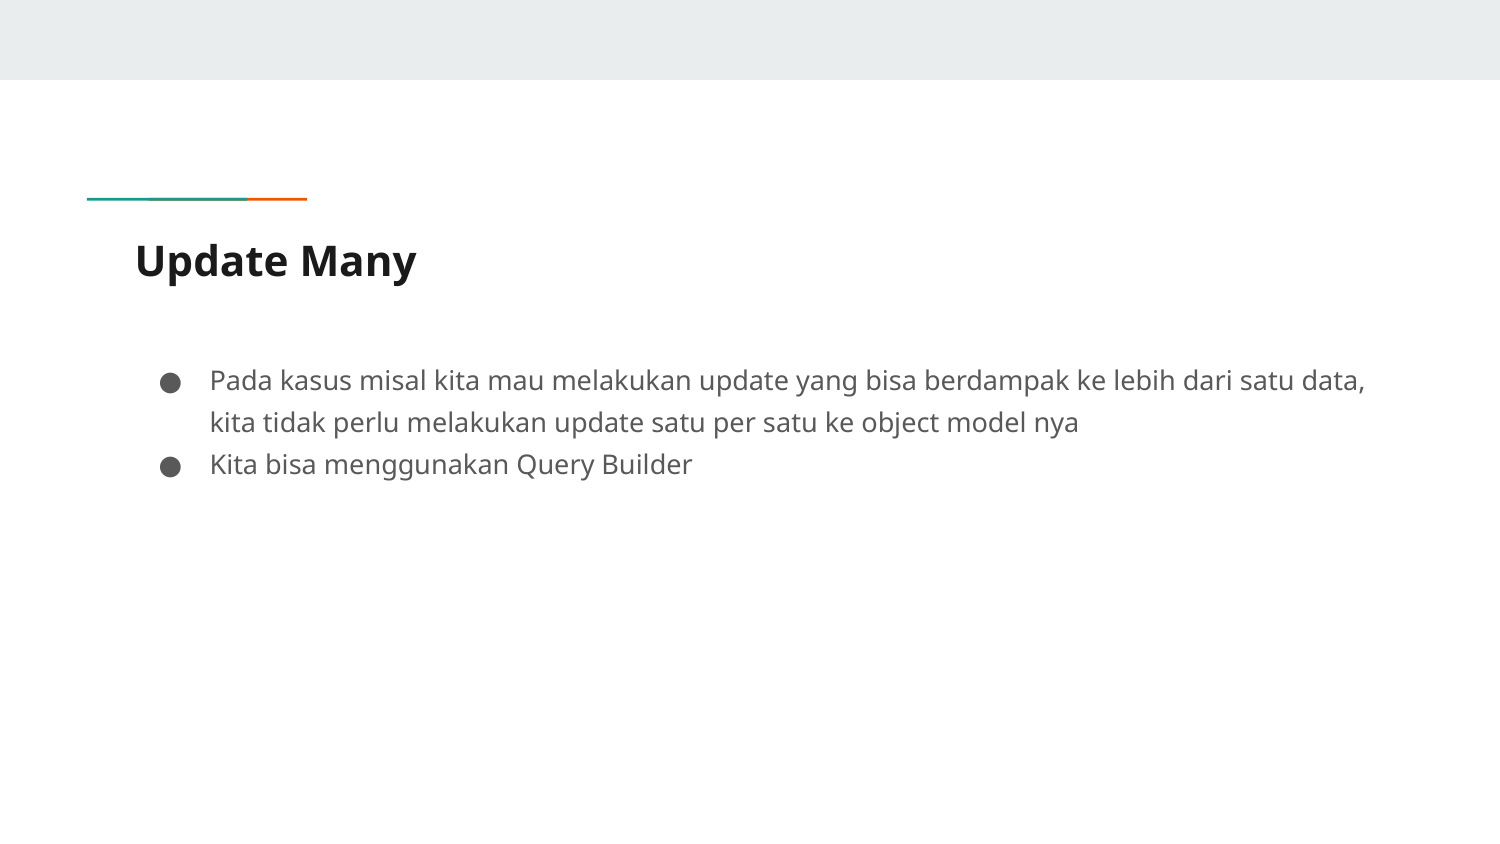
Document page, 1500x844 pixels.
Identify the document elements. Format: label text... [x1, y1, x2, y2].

title Update Many [119, 216, 1381, 305]
list Pada kasus misal kita mau melakukan update yang bisa berdampak ke lebih dari satu data, kita tidak perlu melakukan update satu per satu ke object model nya Kita bisa menggunakan Query Builder [119, 341, 1381, 712]
